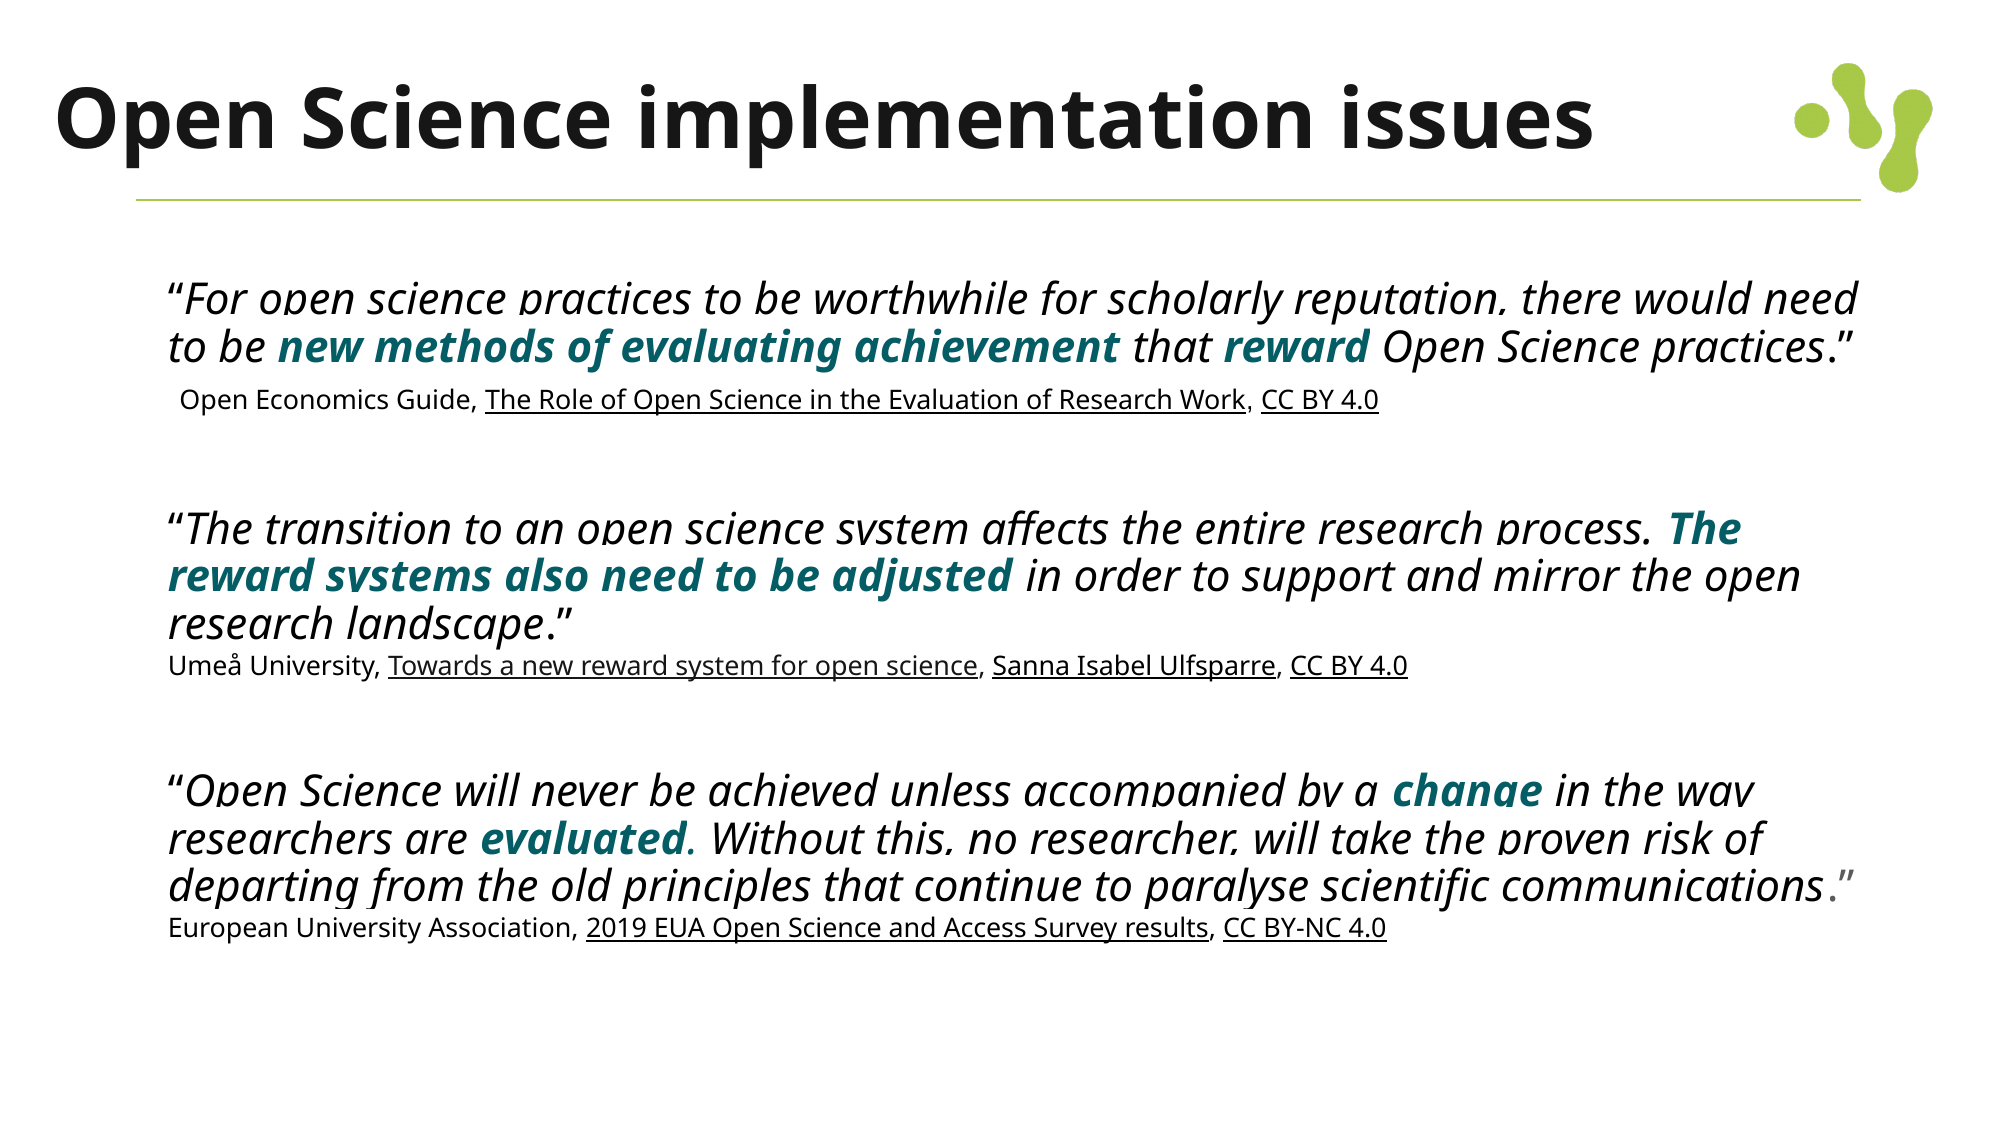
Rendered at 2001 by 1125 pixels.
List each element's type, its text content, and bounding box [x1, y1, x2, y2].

picture [1790, 59, 1935, 196]
list “For open science practices to be worthwhile for scholarly reputation, there would need to be new methods of evaluating achievement that reward Open Science practices.” Open Economics Guide, The Role of Open Science in the Evaluation of Research Work, CC BY 4.0 “The transition to an open science system affects the entire research process. The reward systems also need to be adjusted in order to support and mirror the open research landscape.” Umeå University, Towards a new reward system for open science, Sanna Isabel Ulfsparre, CC BY 4.0 “Open Science will never be achieved unless accompanied by a change in the way researchers are evaluated. Without this, no researcher, will take the proven risk of departing from the old principles that continue to paralyse scientific communications.” European University Association, 2019 EUA Open Science and Access Survey results, CC BY-NC 4.0 [152, 239, 1878, 1009]
title Open Science implementation issues [38, 53, 1835, 190]
